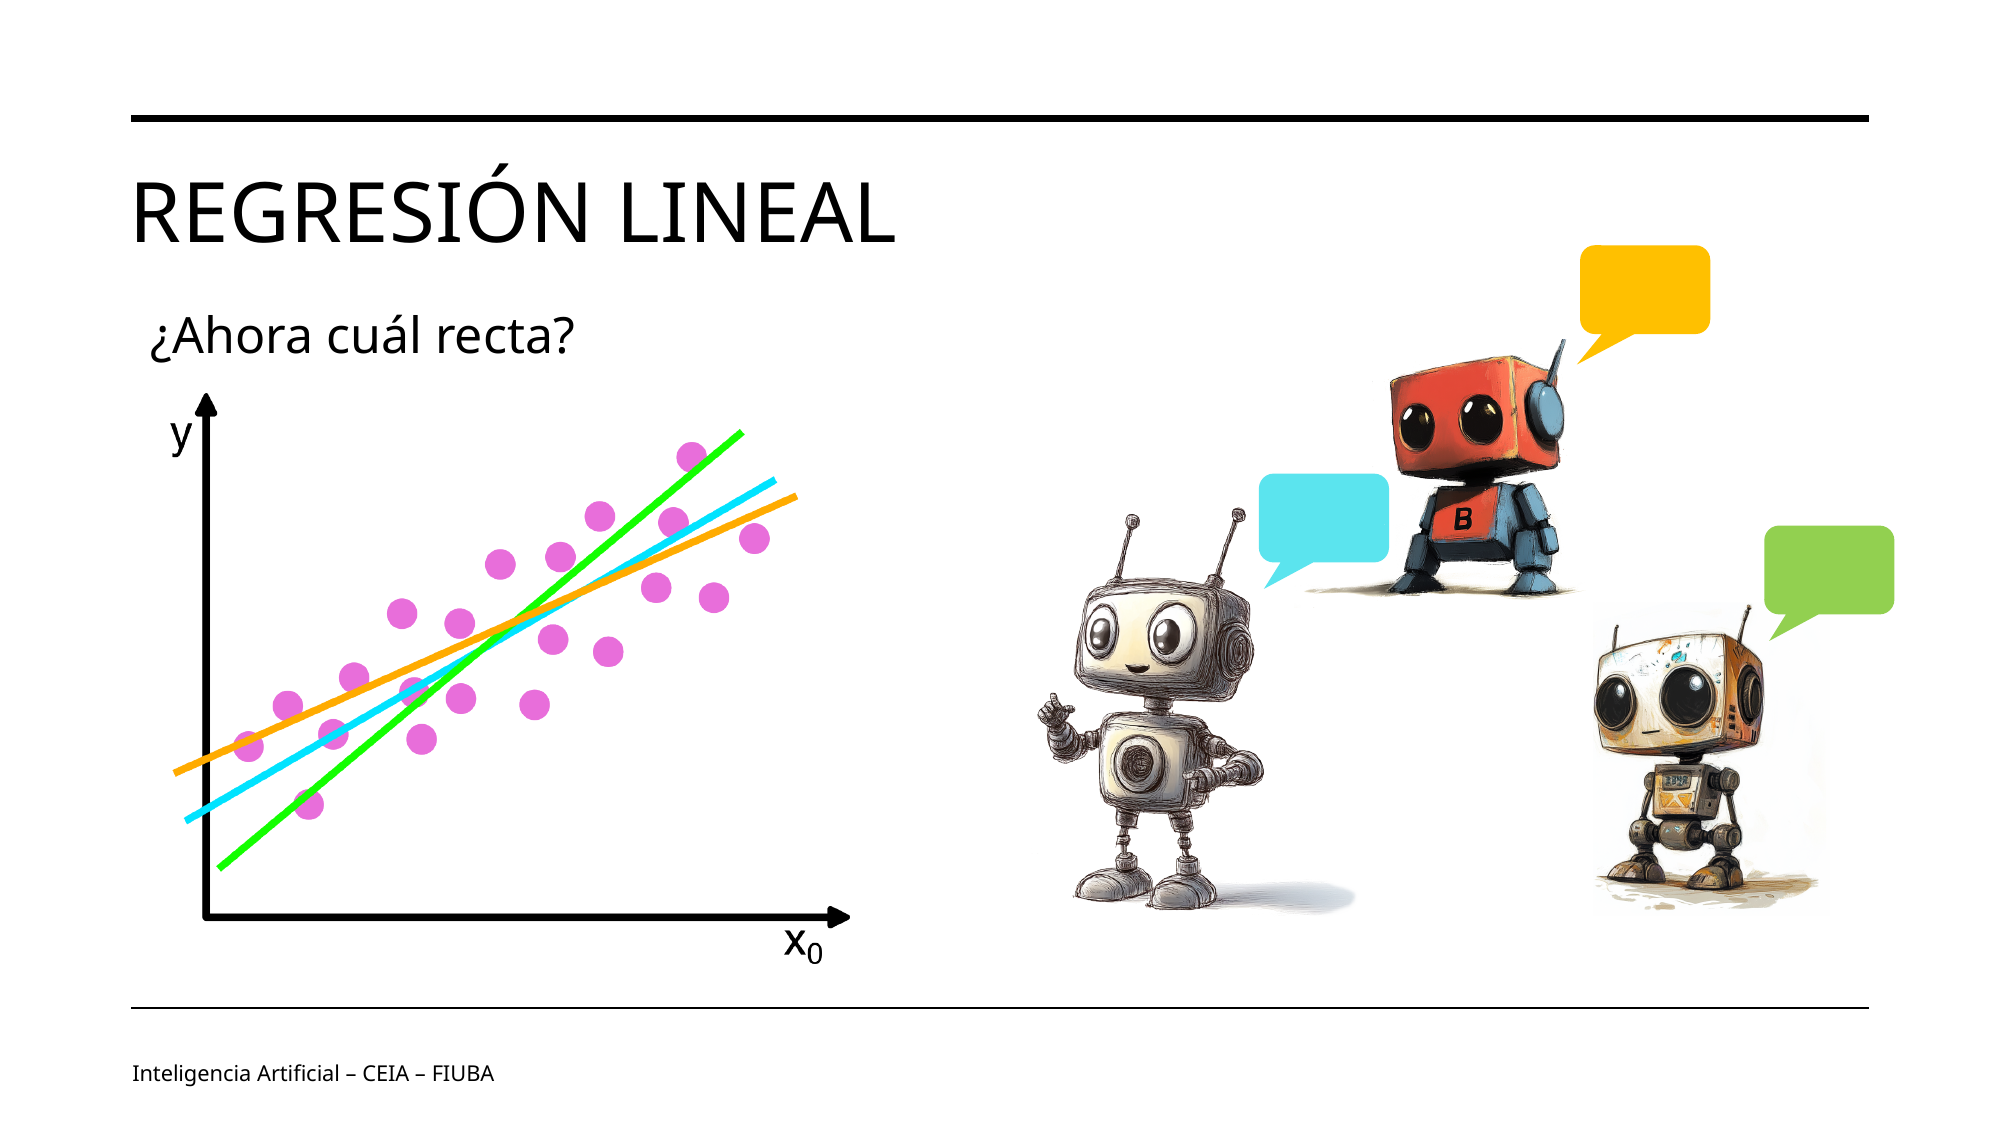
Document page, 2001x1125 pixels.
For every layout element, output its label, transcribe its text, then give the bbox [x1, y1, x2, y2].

footer Inteligencia Artificial – CEIA – FIUBA [117, 1042, 862, 1103]
text_box ¿Ahora cuál recta? [135, 296, 1136, 372]
list [929, 305, 1884, 973]
title Regresión Lineal [114, 151, 1869, 290]
picture [170, 393, 850, 964]
text_box [1763, 524, 1896, 616]
text_box [1257, 472, 1294, 507]
text_box [1578, 244, 1712, 339]
picture [1013, 339, 1830, 917]
